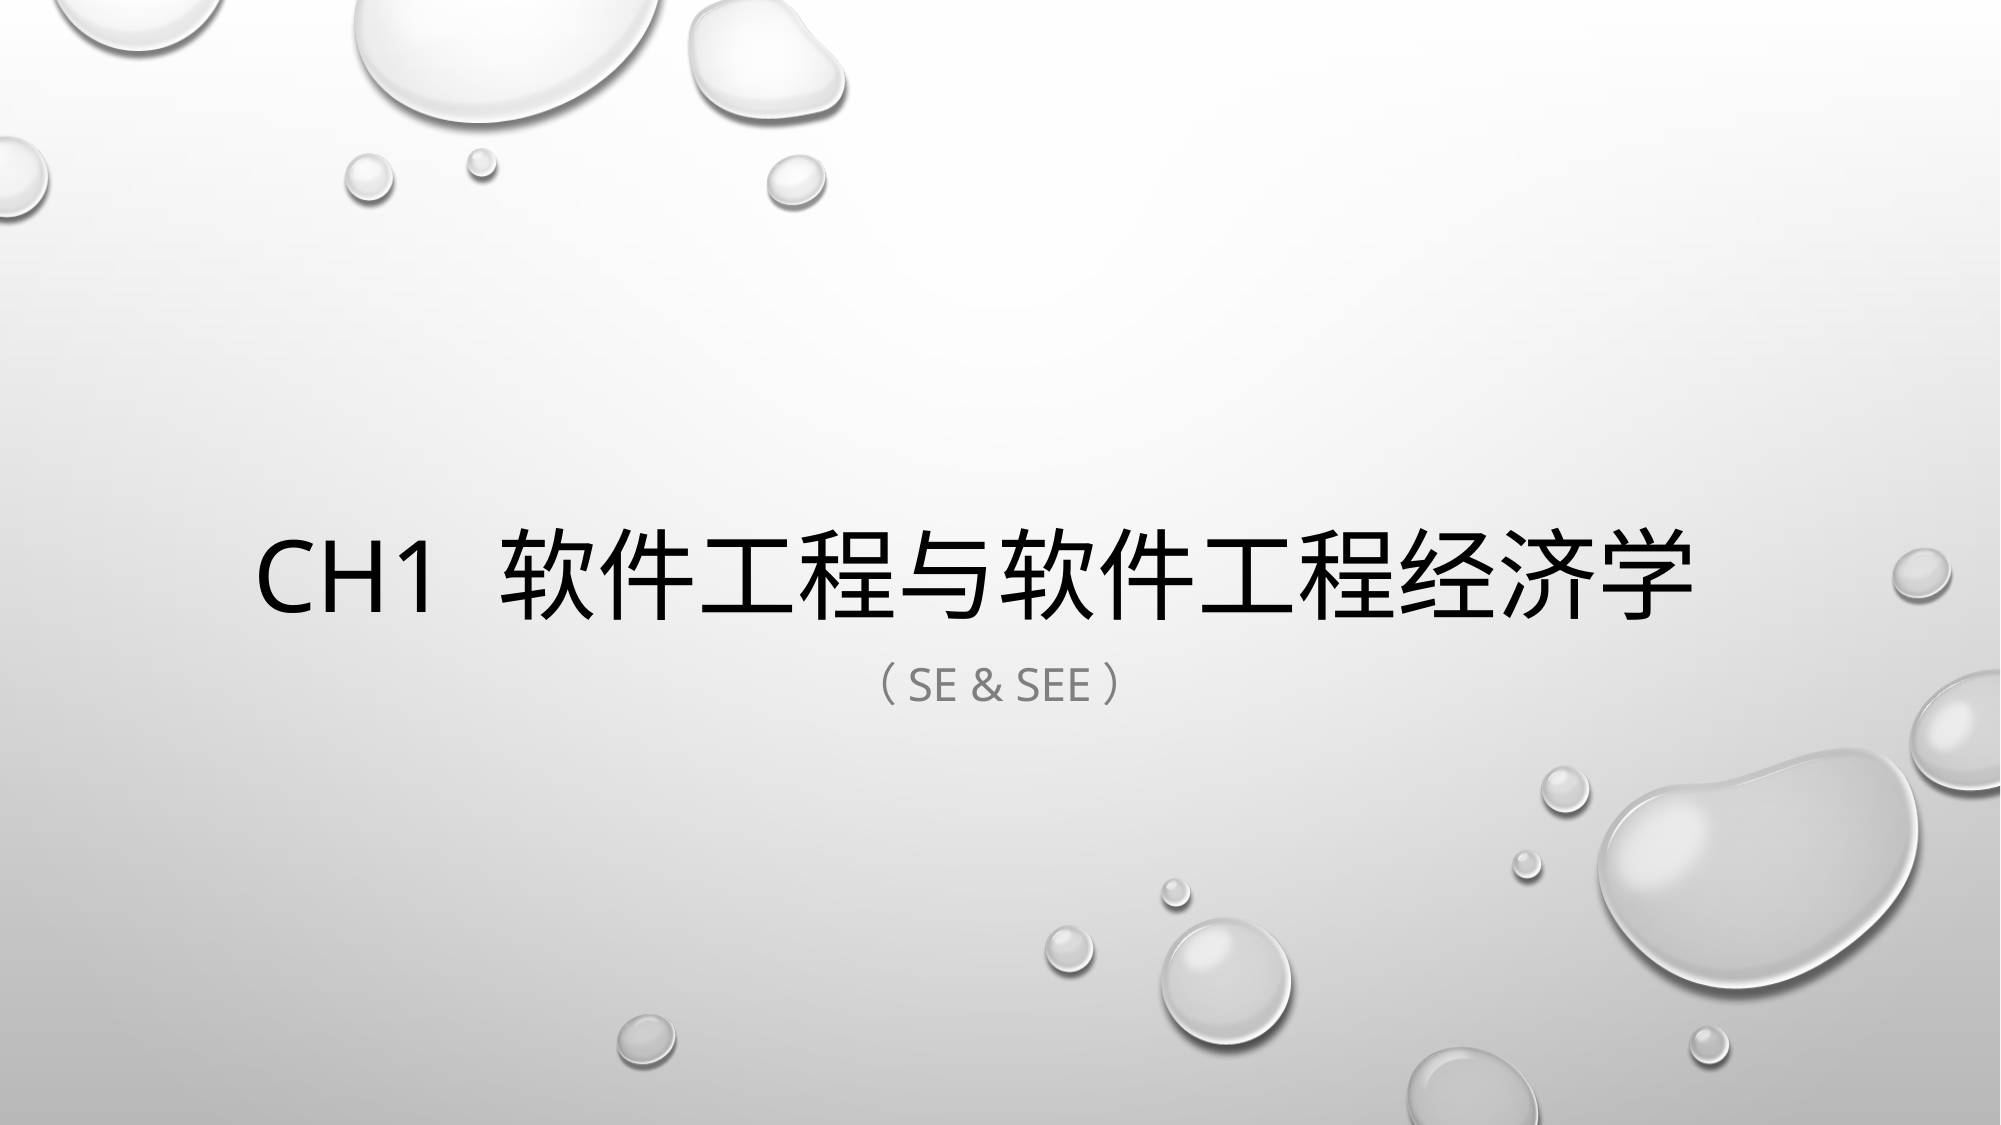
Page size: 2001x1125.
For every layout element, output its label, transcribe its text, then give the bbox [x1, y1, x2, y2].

subtitle （SE & SEE） [287, 637, 1713, 863]
picture [0, 0, 2000, 1125]
title CH1 软件工程与软件工程经济学 [123, 229, 1828, 642]
